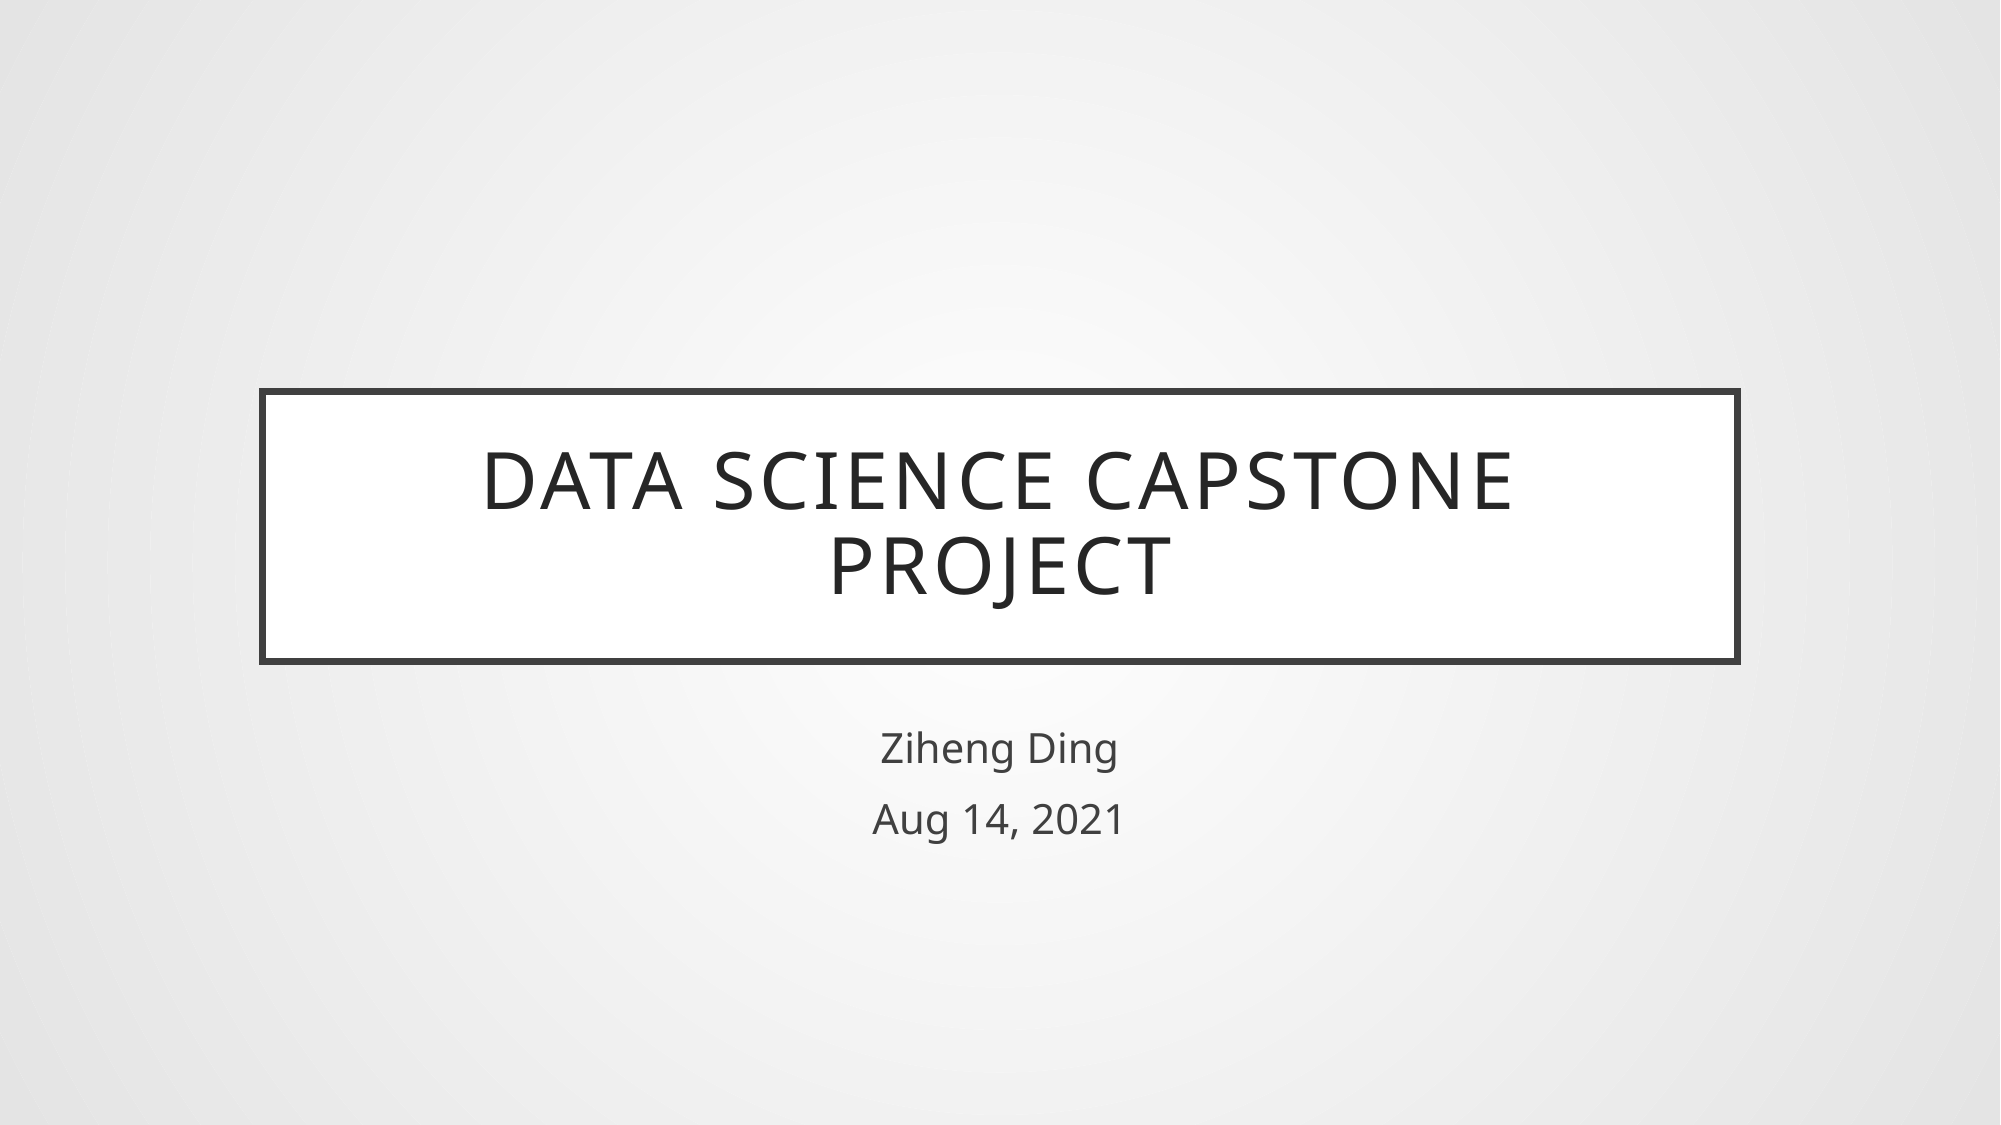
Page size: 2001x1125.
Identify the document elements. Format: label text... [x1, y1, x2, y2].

title Data Science Capstone project [259, 388, 1741, 665]
subtitle Ziheng Ding Aug 14, 2021 [442, 713, 1558, 918]
